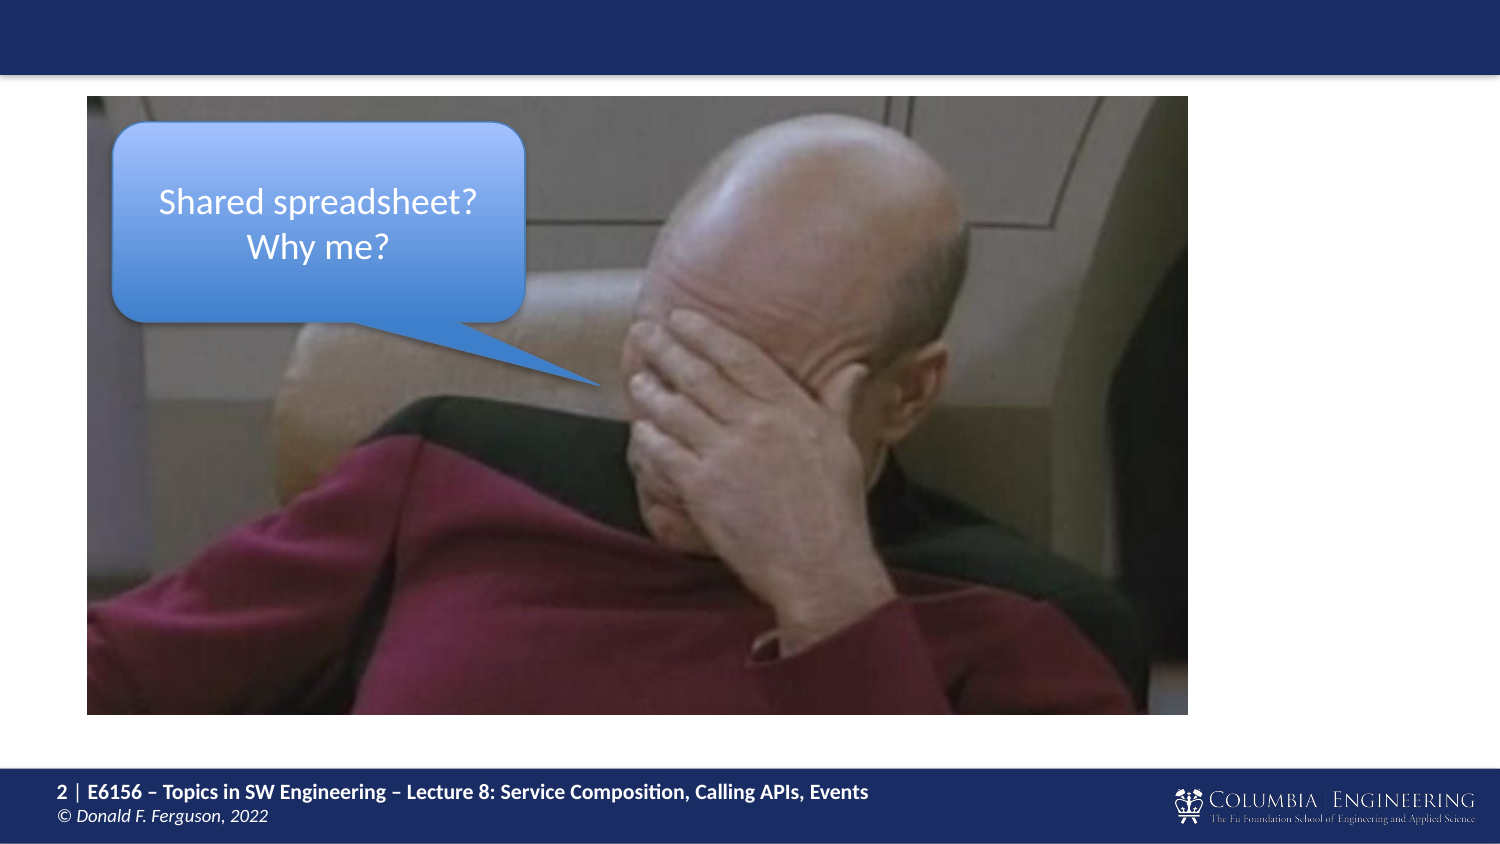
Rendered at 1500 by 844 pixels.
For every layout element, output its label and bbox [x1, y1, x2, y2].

picture [87, 96, 1188, 716]
